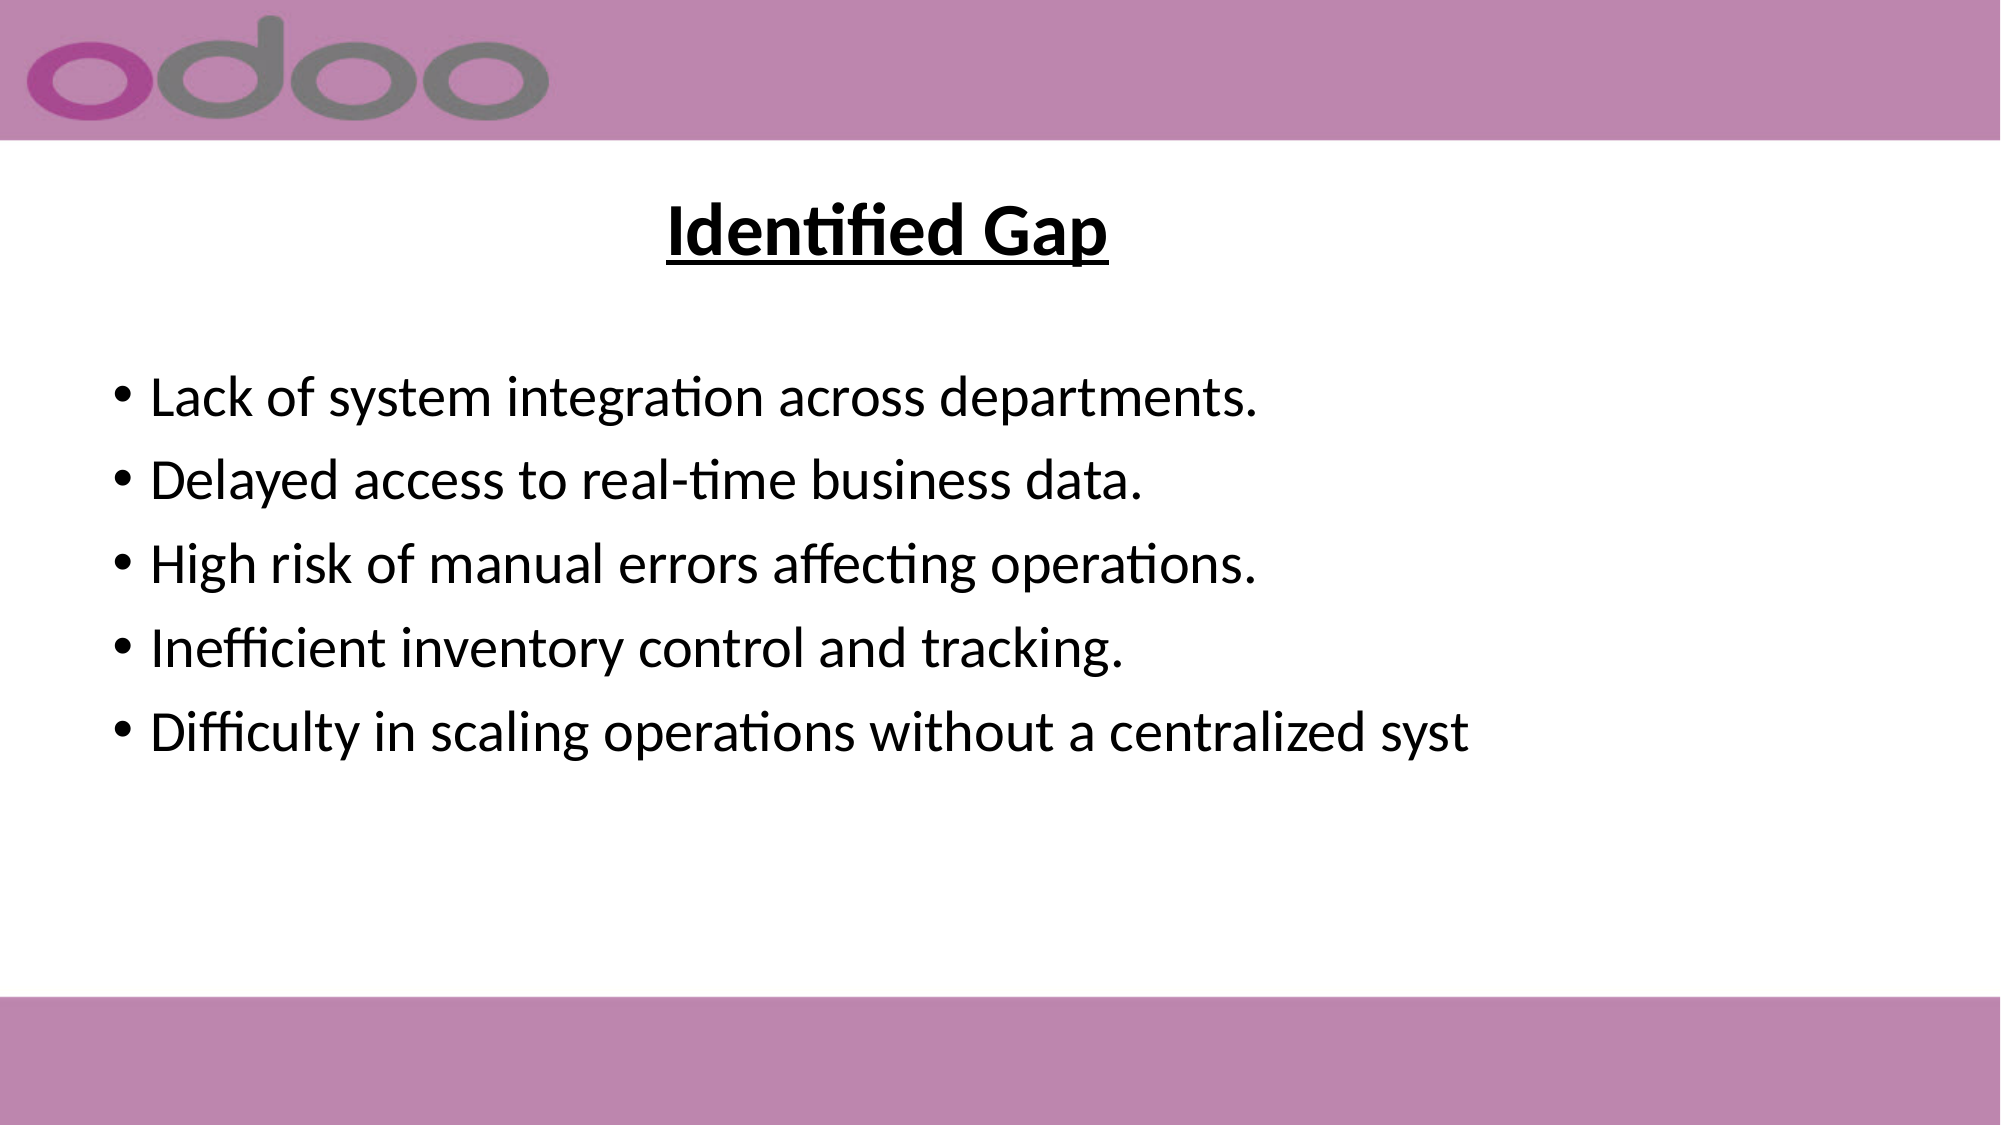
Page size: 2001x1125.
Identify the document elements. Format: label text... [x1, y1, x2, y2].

picture [0, 0, 2001, 1125]
title Identified Gap [24, 190, 1750, 408]
list Lack of system integration across departments. Delayed access to real-time business data. High risk of manual errors affecting operations. Inefficient inventory control and tracking. Difficulty in scaling operations without a centralized syst [97, 358, 1823, 851]
